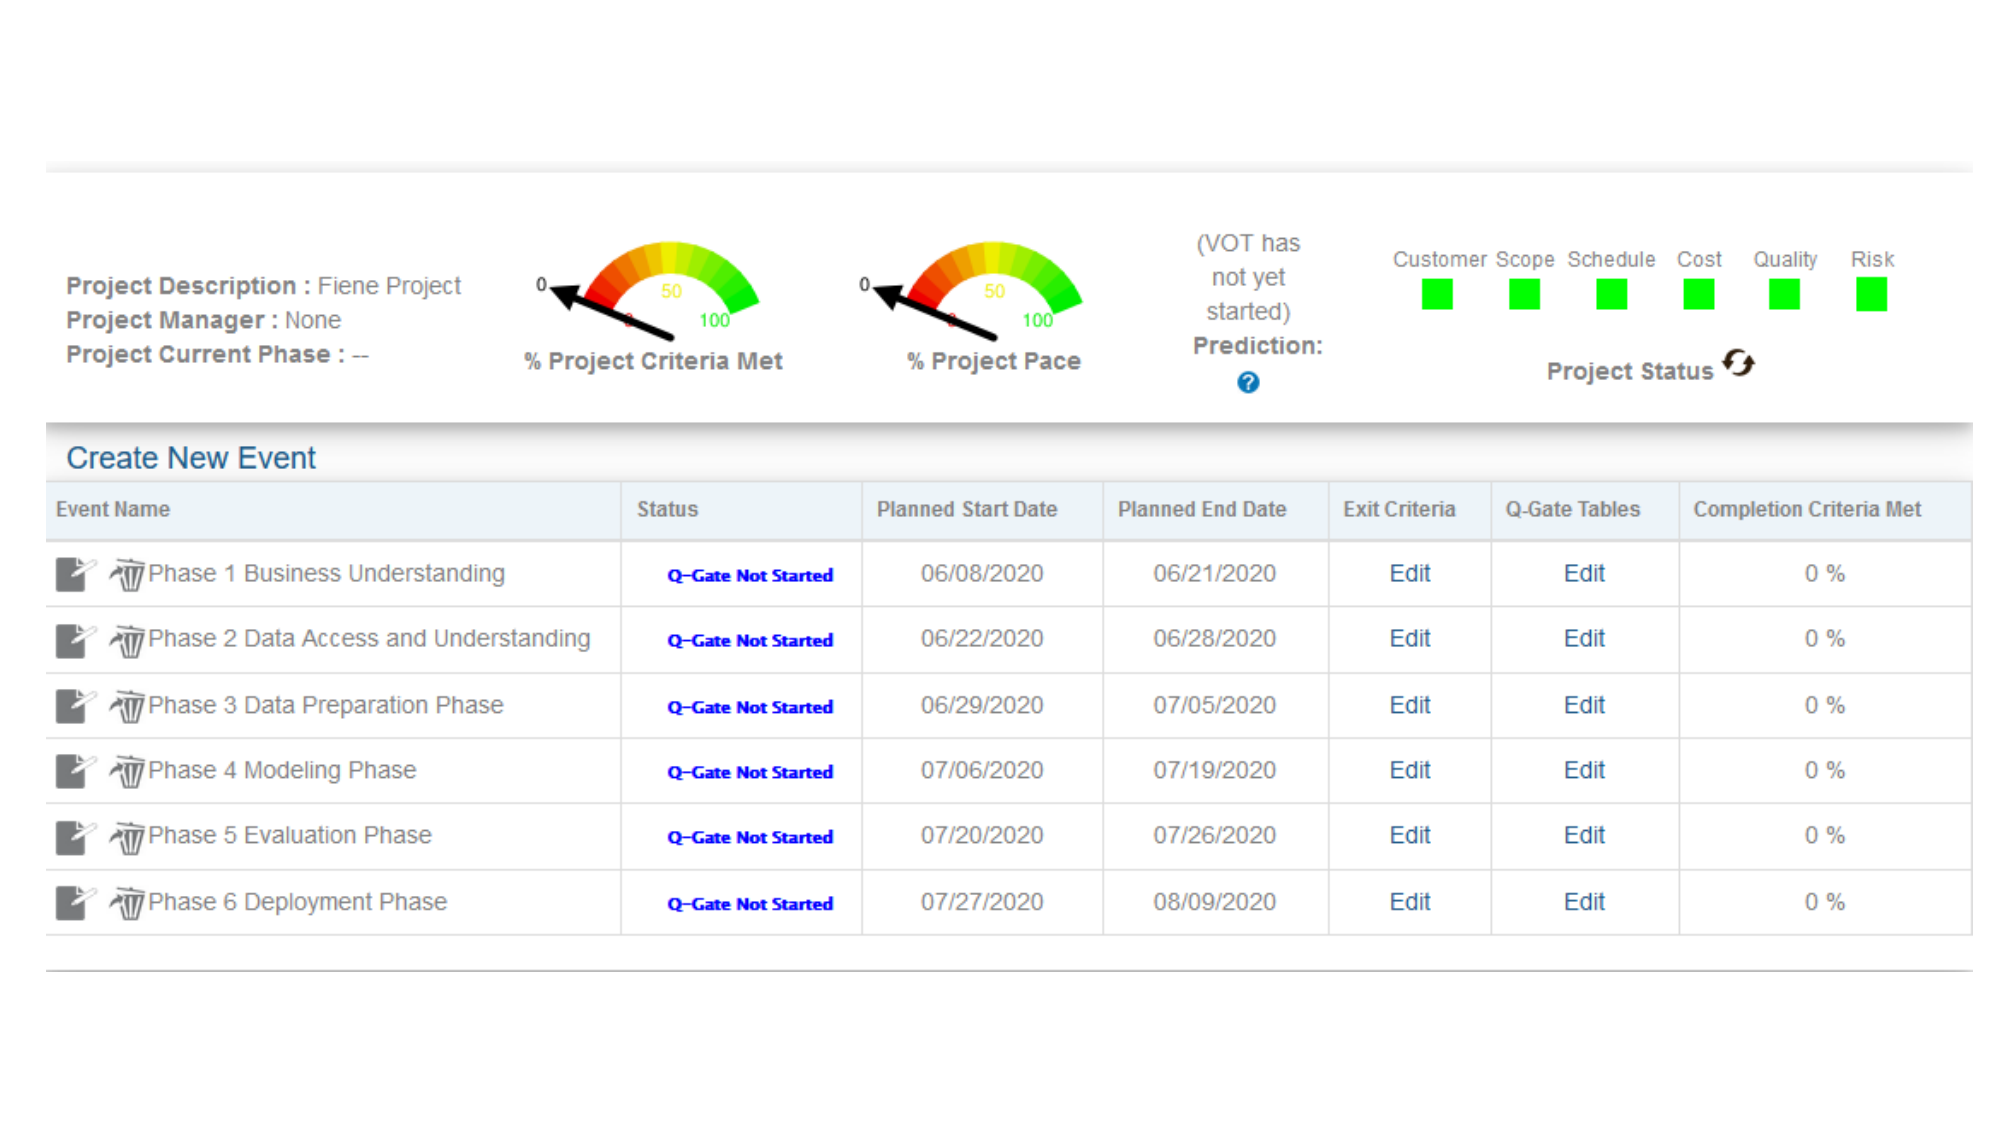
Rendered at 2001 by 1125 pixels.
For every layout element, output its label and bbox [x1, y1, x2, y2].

picture [46, 161, 1974, 972]
